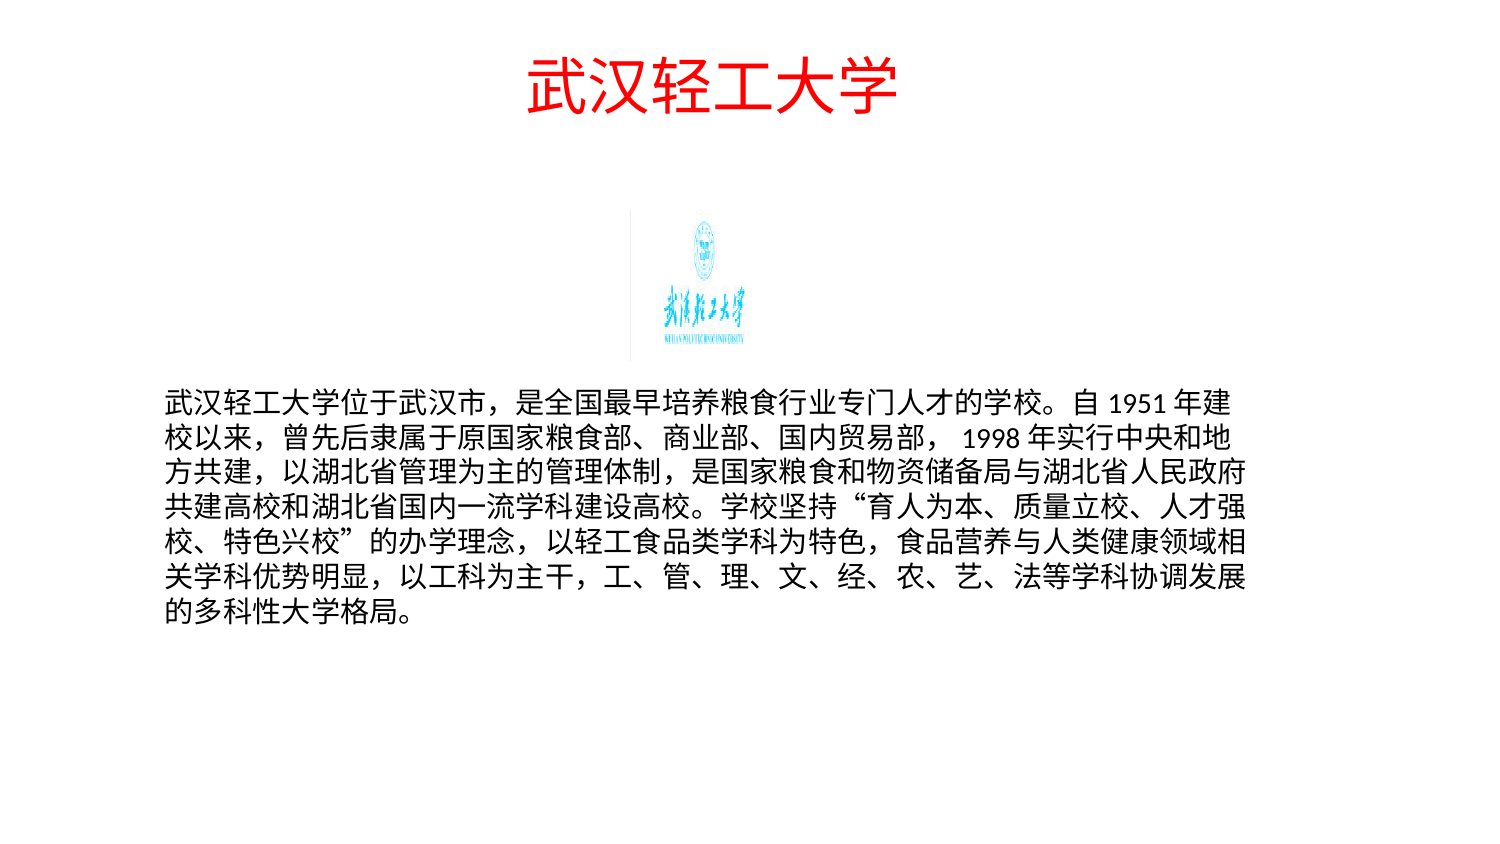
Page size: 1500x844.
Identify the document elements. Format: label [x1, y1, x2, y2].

picture [629, 210, 780, 361]
